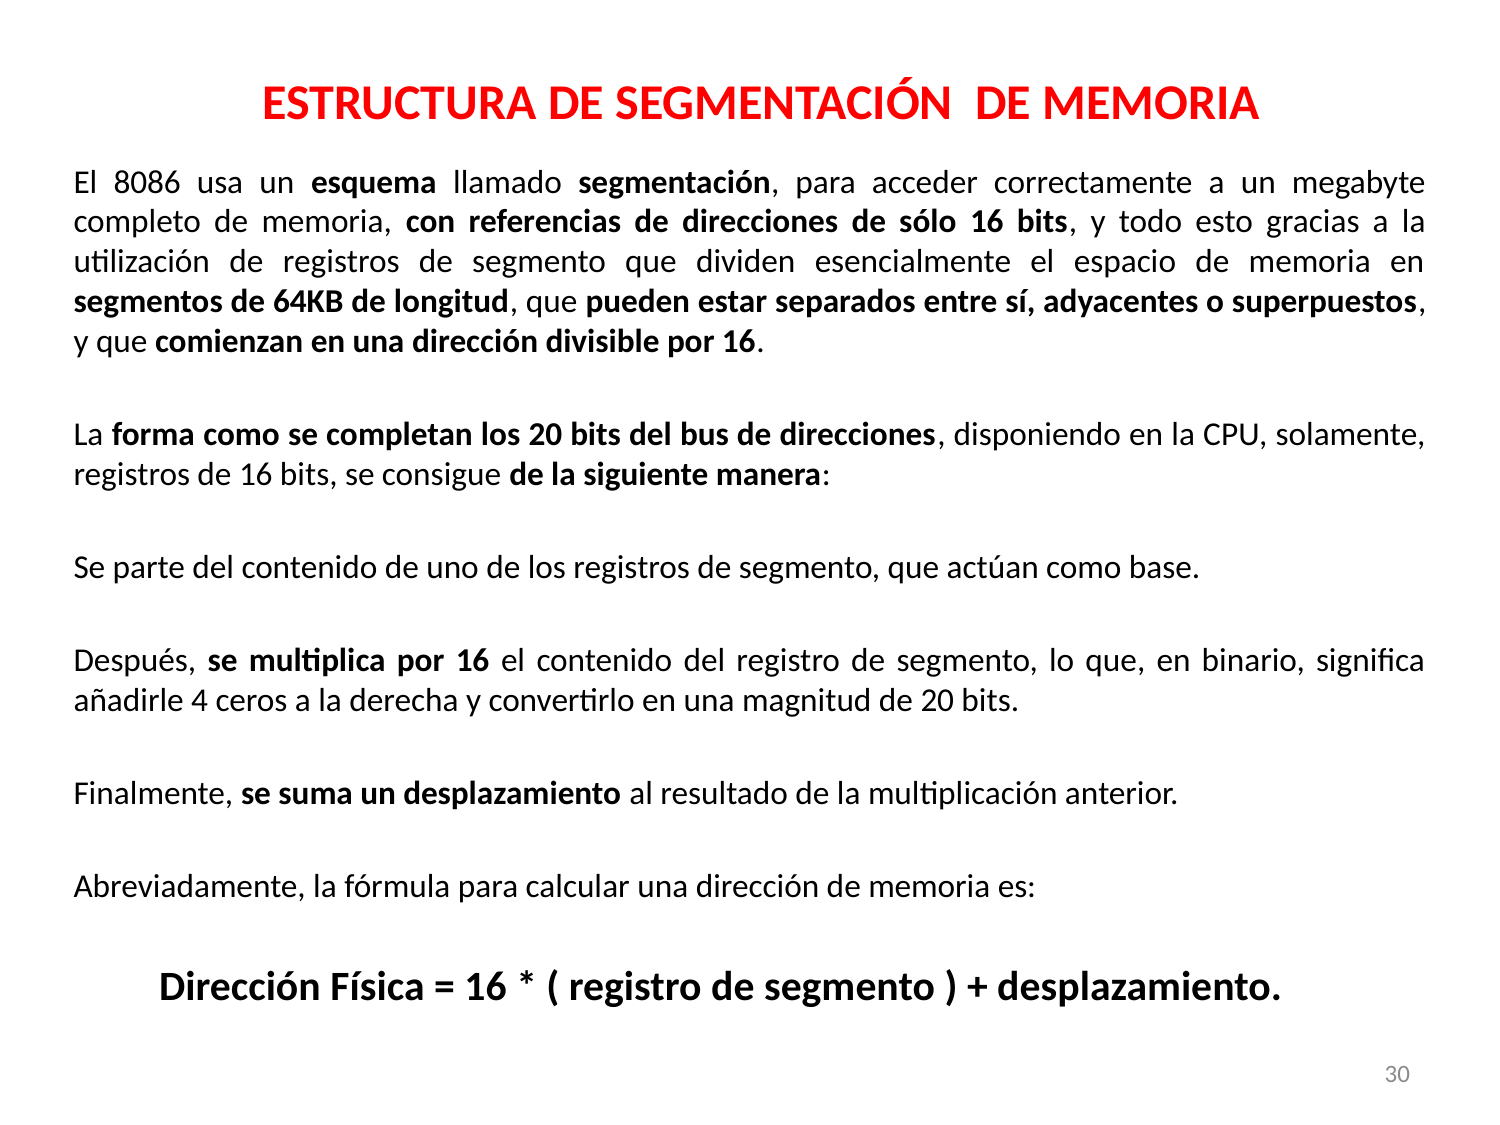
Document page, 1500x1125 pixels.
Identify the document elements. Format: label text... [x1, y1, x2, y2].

slide_number 30 [1074, 1042, 1425, 1103]
title ESTRUCTURA DE SEGMENTACIÓN DE MEMORIA [117, 23, 1407, 152]
subtitle El 8086 usa un esquema llamado segmentación, para acceder correctamente a un megabyte completo de memoria, con referencias de direcciones de sólo 16 bits, y todo esto gracias a la utilización de registros de segmento que dividen esencialmente el espacio de memoria en segmentos de 64KB de longitud, que pueden estar separados entre sí, adyacentes o superpuestos, y que comienzan en una dirección divisible por 16. La forma como se completan los 20 bits del bus de direcciones, disponiendo en la CPU, solamente, registros de 16 bits, se consigue de la siguiente manera: Se parte del contenido de uno de los registros de segmento, que actúan como base. Después, se multiplica por 16 el contenido del registro de segmento, lo que, en binario, significa añadirle 4 ceros a la derecha y convertirlo en una magnitud de 20 bits. Finalmente, se suma un desplazamiento al resultado de la multiplicación anterior. Abreviadamente, la fórmula para calcular una dirección de memoria es: Dirección Física = 16 * ( registro de segmento ) + desplazamiento. [58, 152, 1442, 1079]
